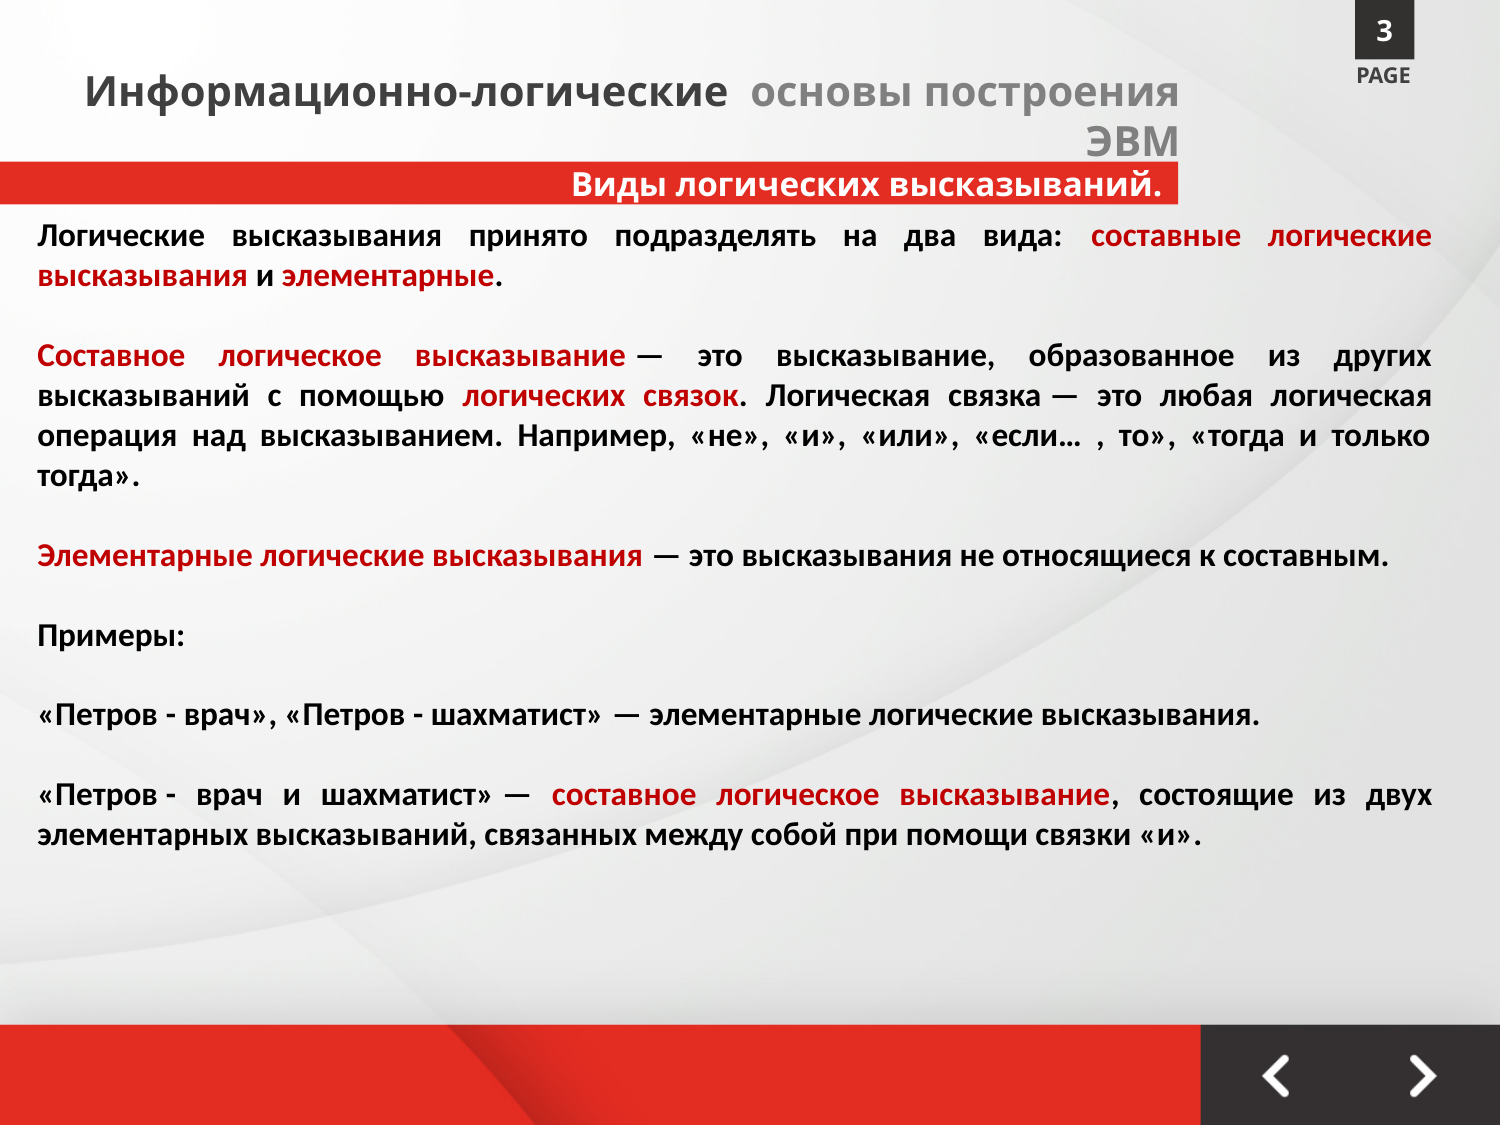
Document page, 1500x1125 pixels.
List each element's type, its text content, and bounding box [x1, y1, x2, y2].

text_box 3 [1353, 0, 1417, 61]
text_box Логические высказывания принято подразделять на два вида: составные логические высказывания и элементарные. Составное логическое высказывание — это высказывание, образованное из других высказываний с помощью логических связок. Логическая связка — это любая логическая операция над высказыванием. Например, «не», «и», «или», «если… , то», «тогда и только тогда». Элементарные логические высказывания — это высказывания не относящиеся к составным. Примеры: «Петров - врач», «Петров - шахматист» — элементарные логические высказывания. «Петров - врач и шахматист» — составное логическое высказывание, состоящие из двух элементарных высказываний, связанных между собой при помощи связки «и». [22, 206, 1448, 860]
text_box PAGE [1341, 54, 1426, 96]
subtitle Виды логических высказываний. [0, 161, 1179, 205]
picture [0, 0, 1500, 1125]
text_box Информационно-логические основы построения ЭВМ [22, 57, 1196, 173]
